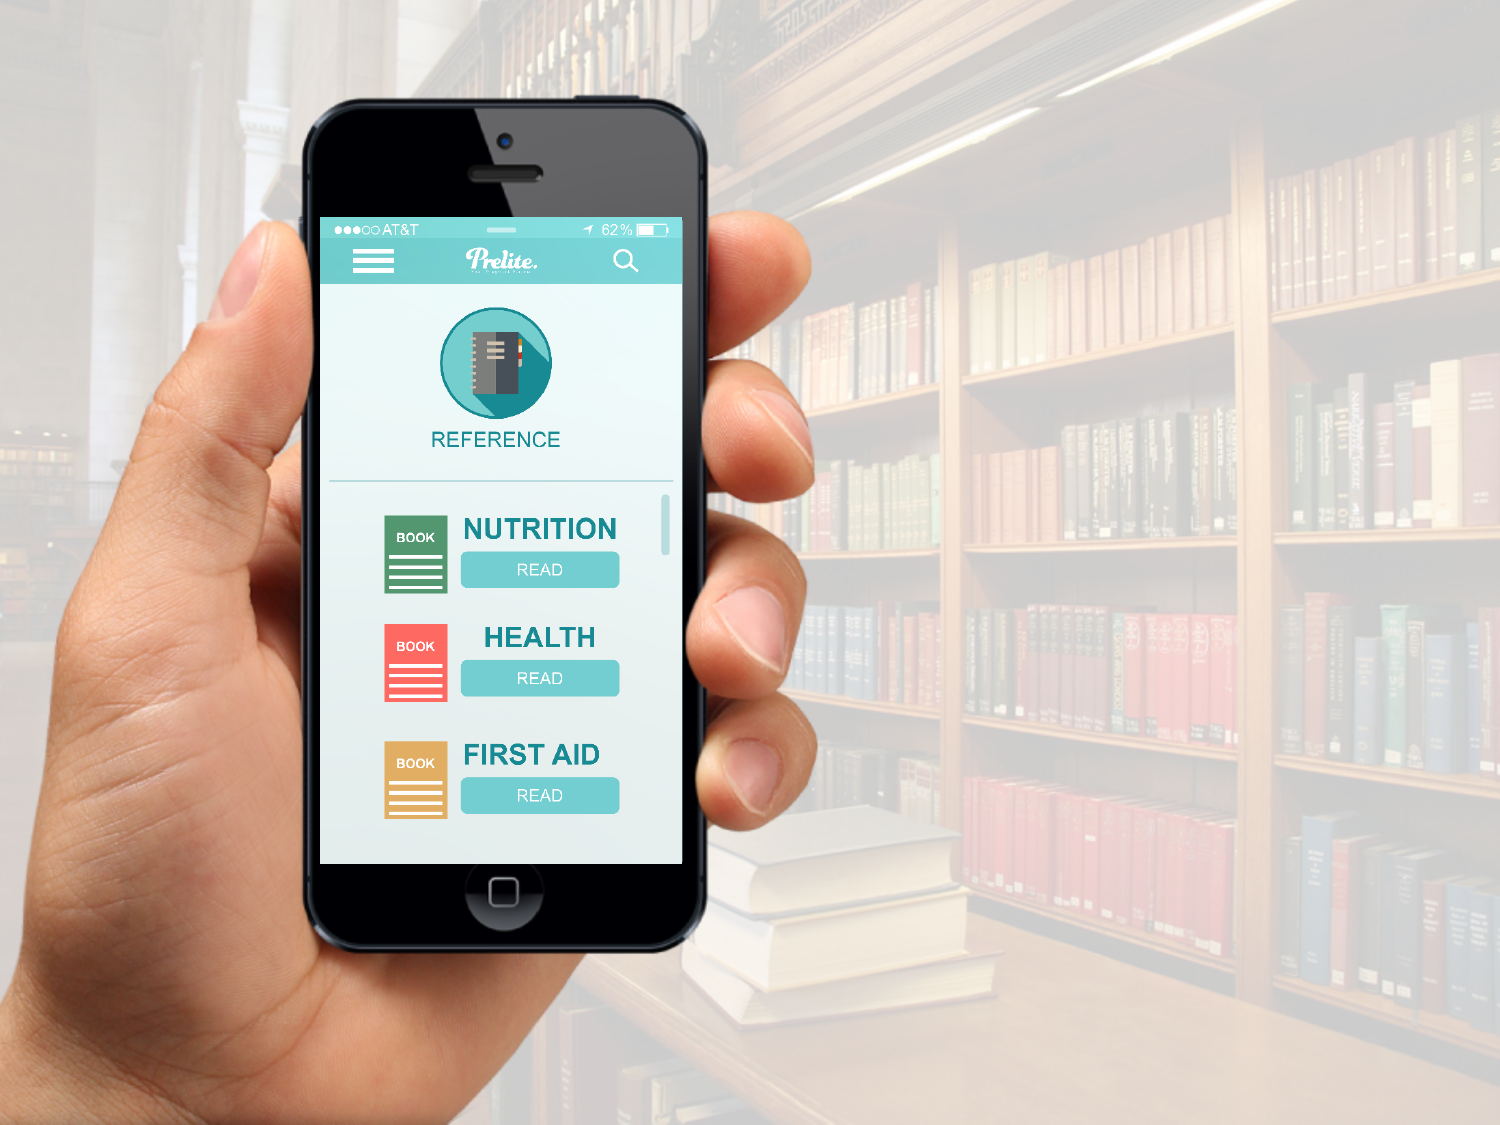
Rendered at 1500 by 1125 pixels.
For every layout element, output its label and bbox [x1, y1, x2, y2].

picture [0, 93, 862, 1125]
